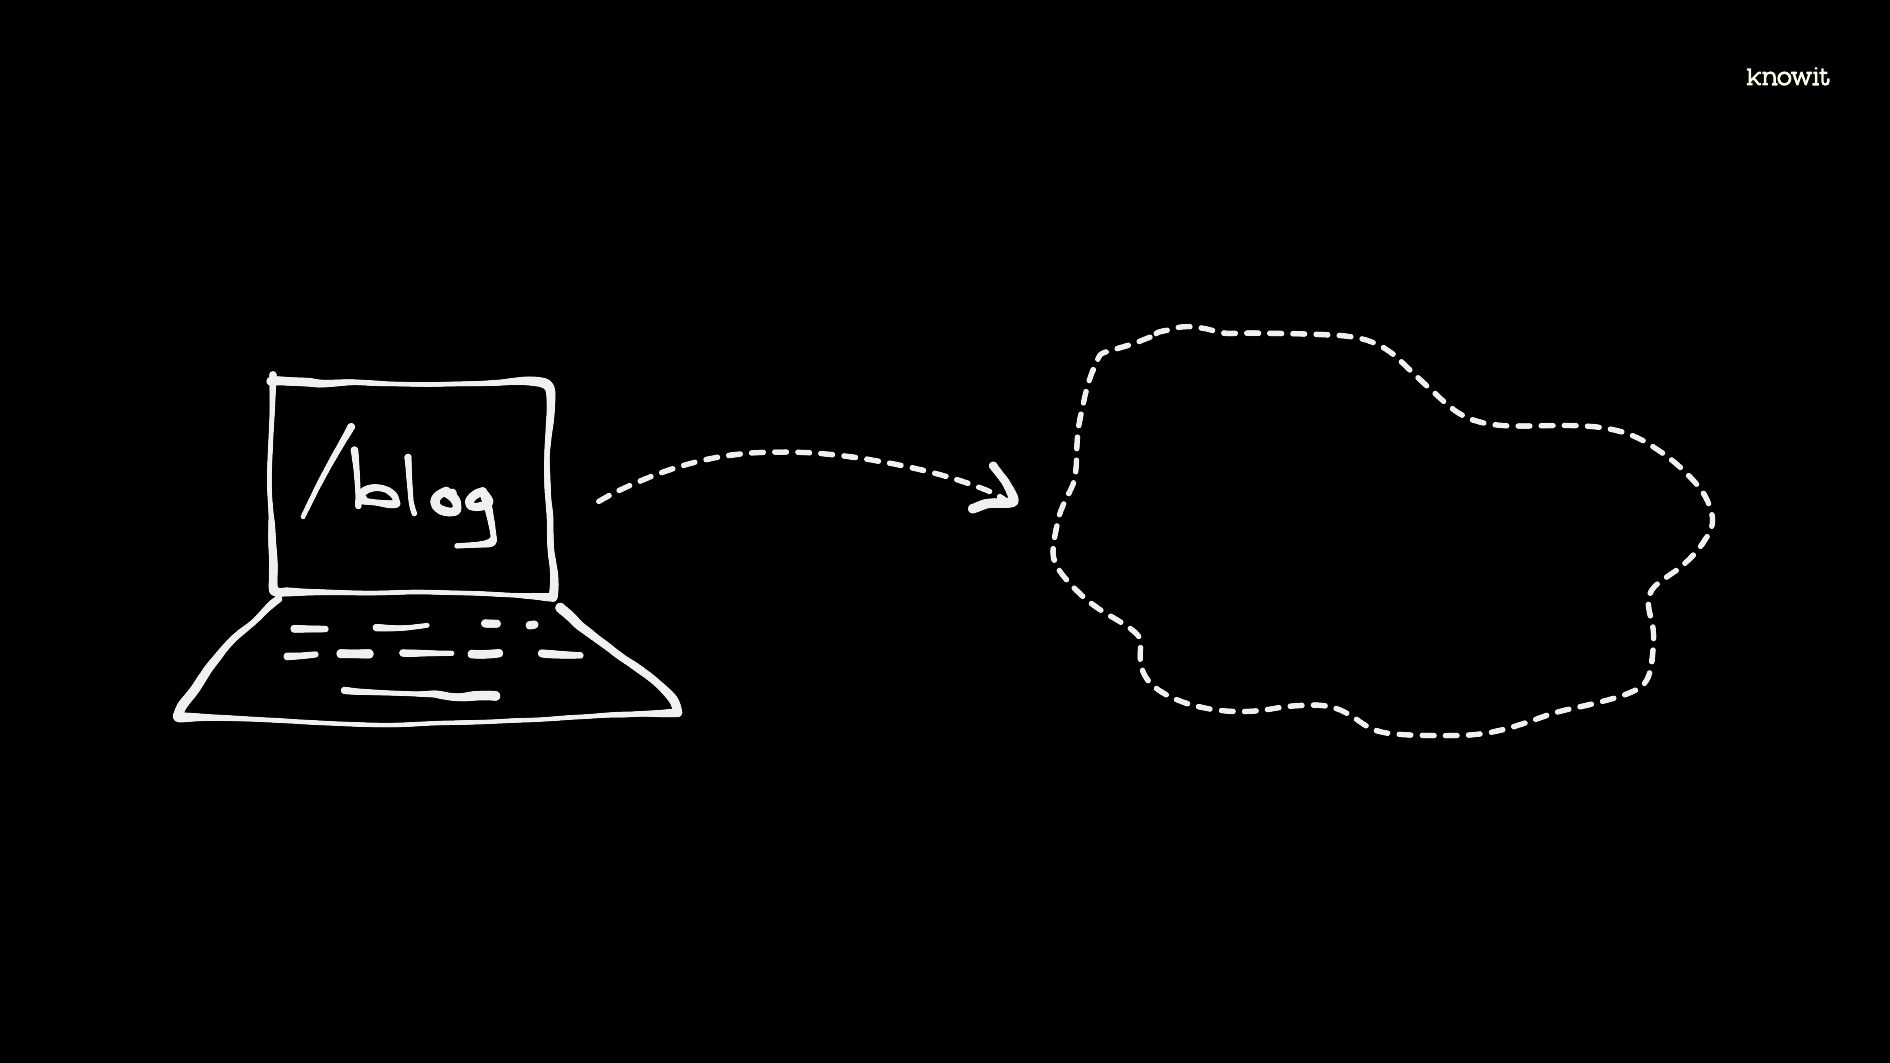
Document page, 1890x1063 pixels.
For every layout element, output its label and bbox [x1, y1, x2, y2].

picture [159, 308, 1731, 755]
